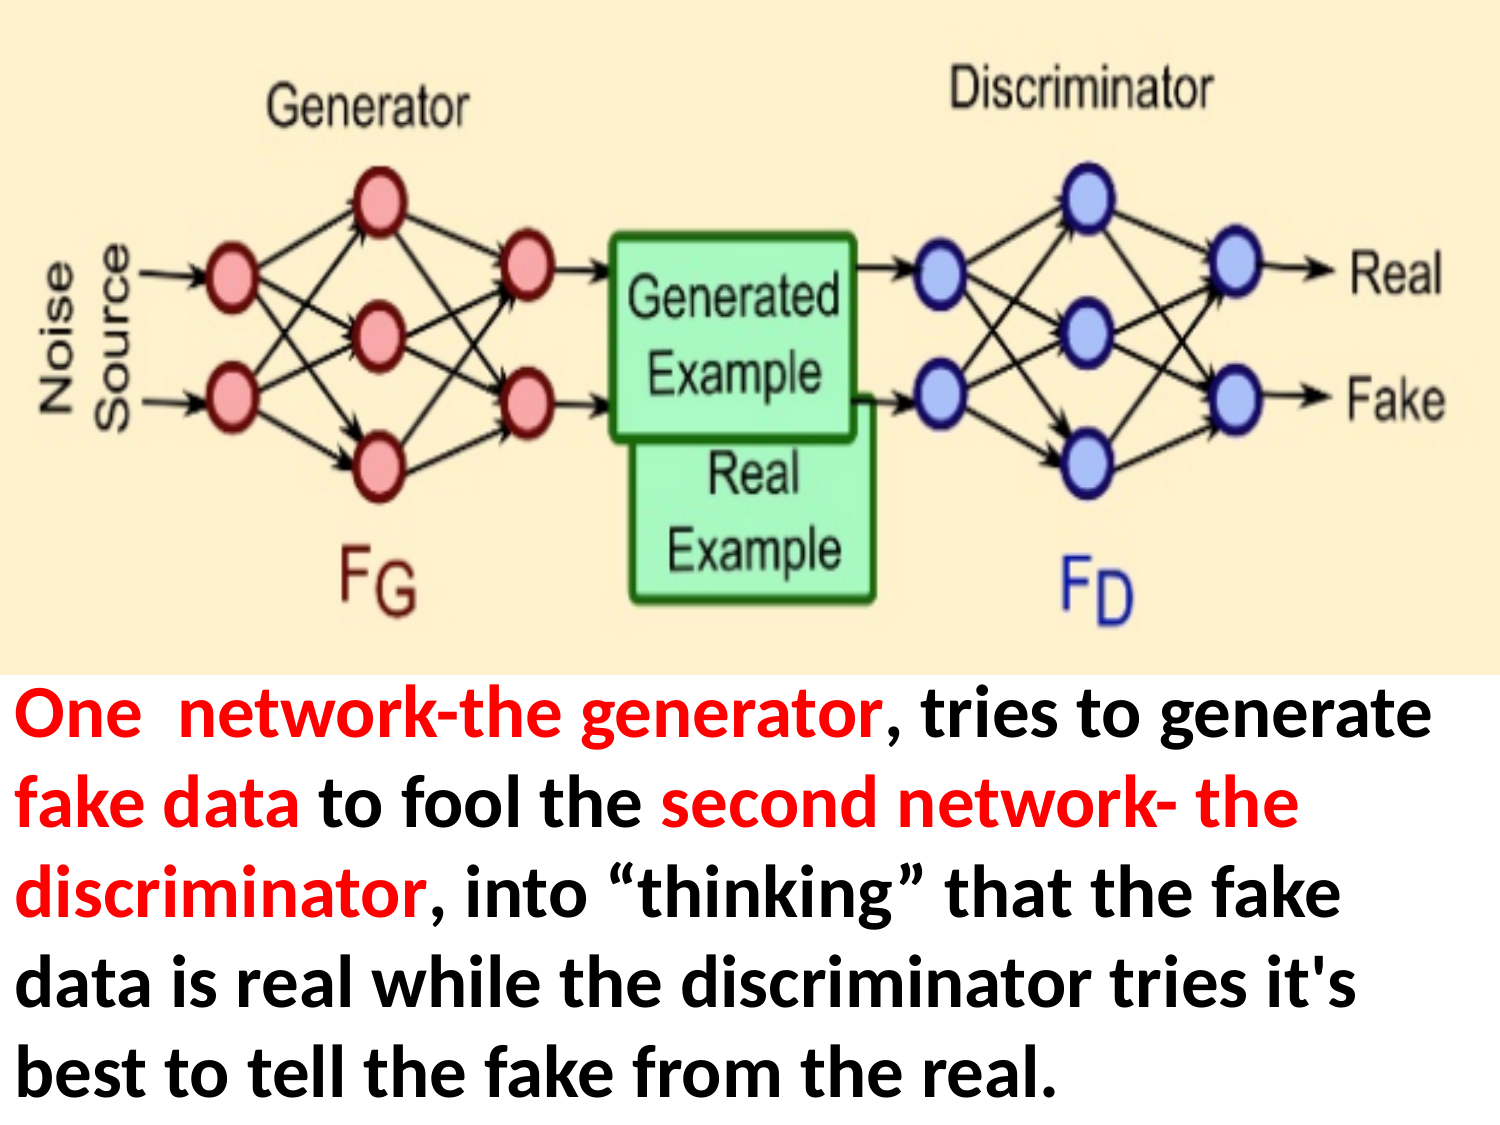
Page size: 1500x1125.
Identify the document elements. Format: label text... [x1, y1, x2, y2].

picture [0, 0, 1500, 676]
text_box One network-the generator, tries to generate fake data to fool the second network- the discriminator, into “thinking” that the fake data is real while the discriminator tries it's best to tell the fake from the real. [0, 682, 1500, 1121]
